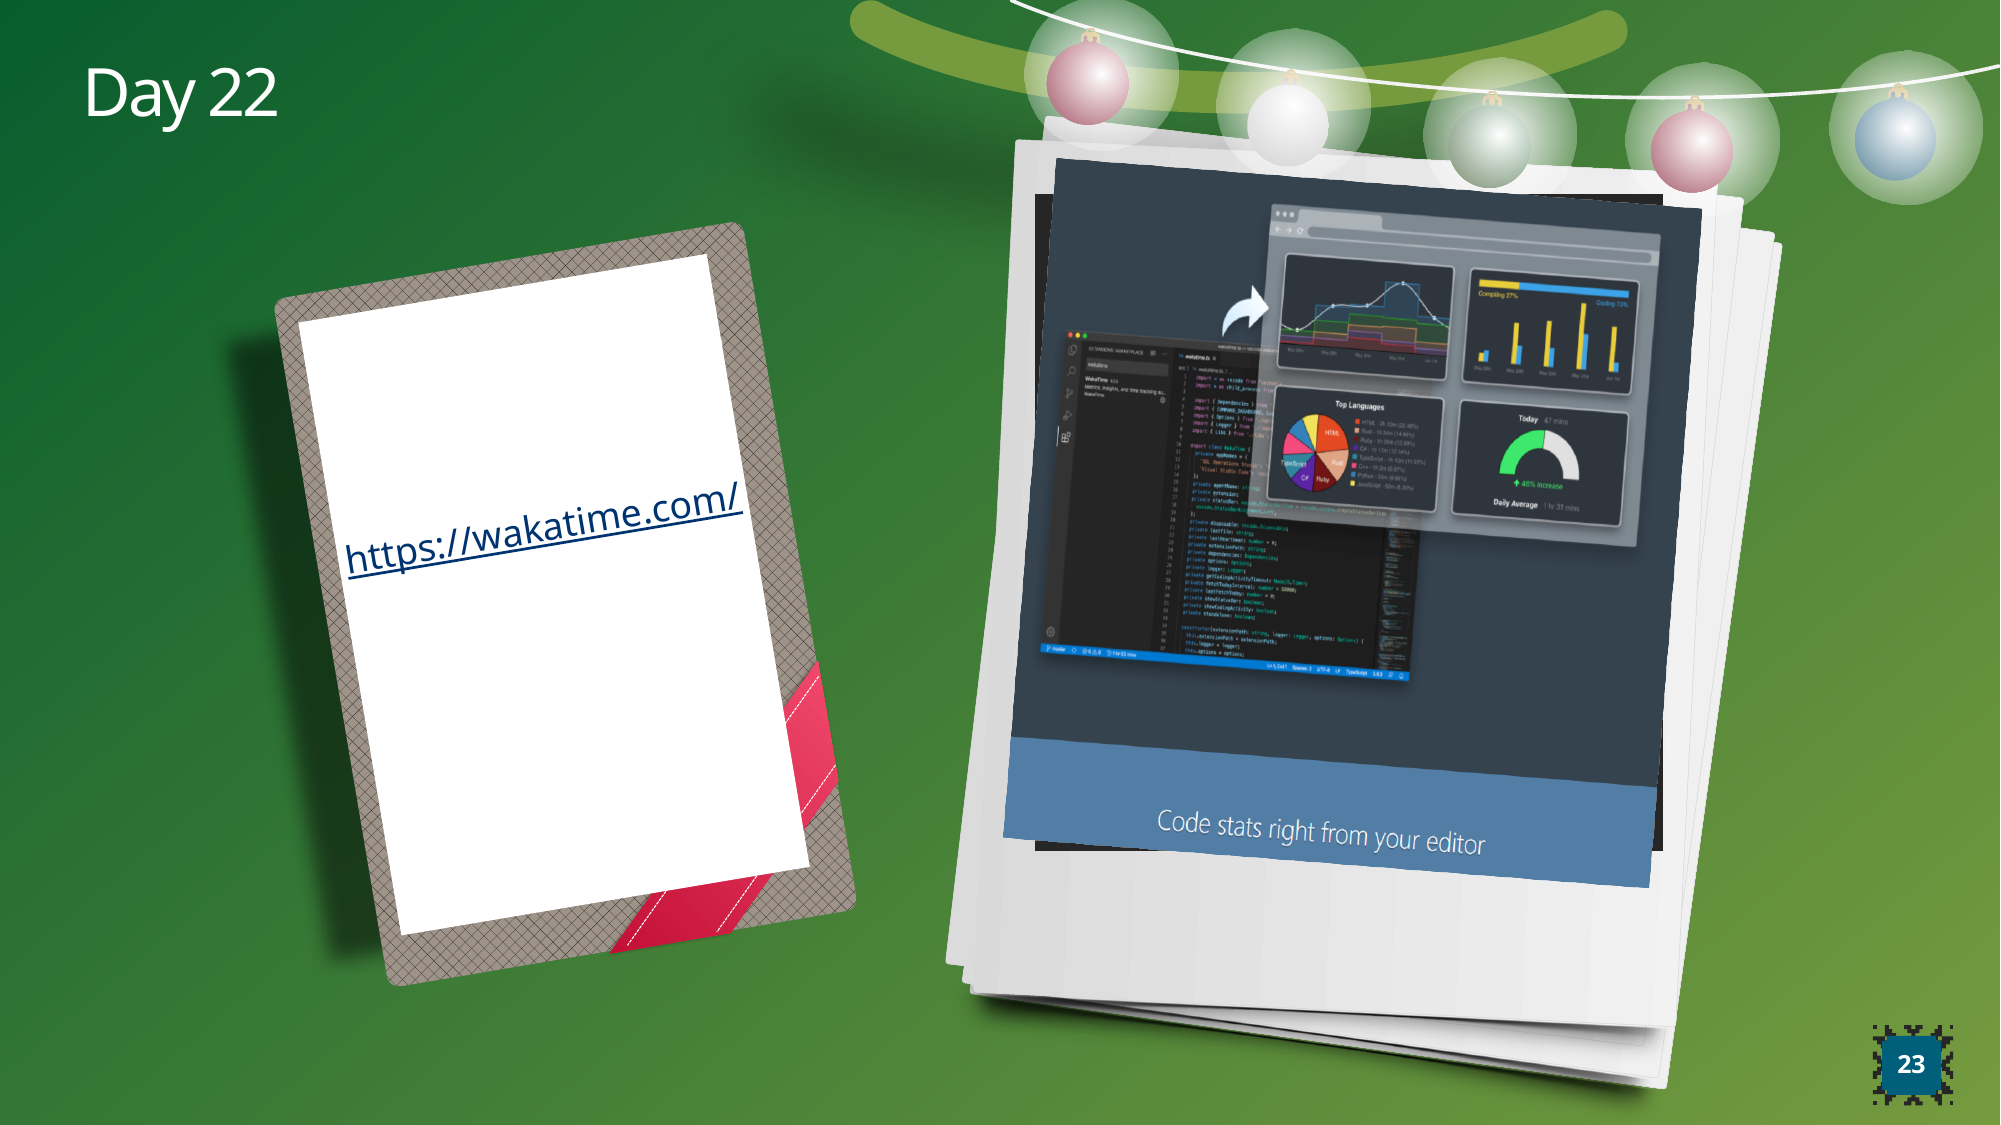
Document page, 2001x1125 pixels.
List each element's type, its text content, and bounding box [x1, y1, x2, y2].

title Day 22 [82, 59, 1932, 130]
list https://wakatime.com/ [298, 253, 810, 936]
picture [897, 906, 1737, 1125]
picture [1003, 158, 1702, 888]
slide_number 23 [1882, 1035, 1942, 1095]
